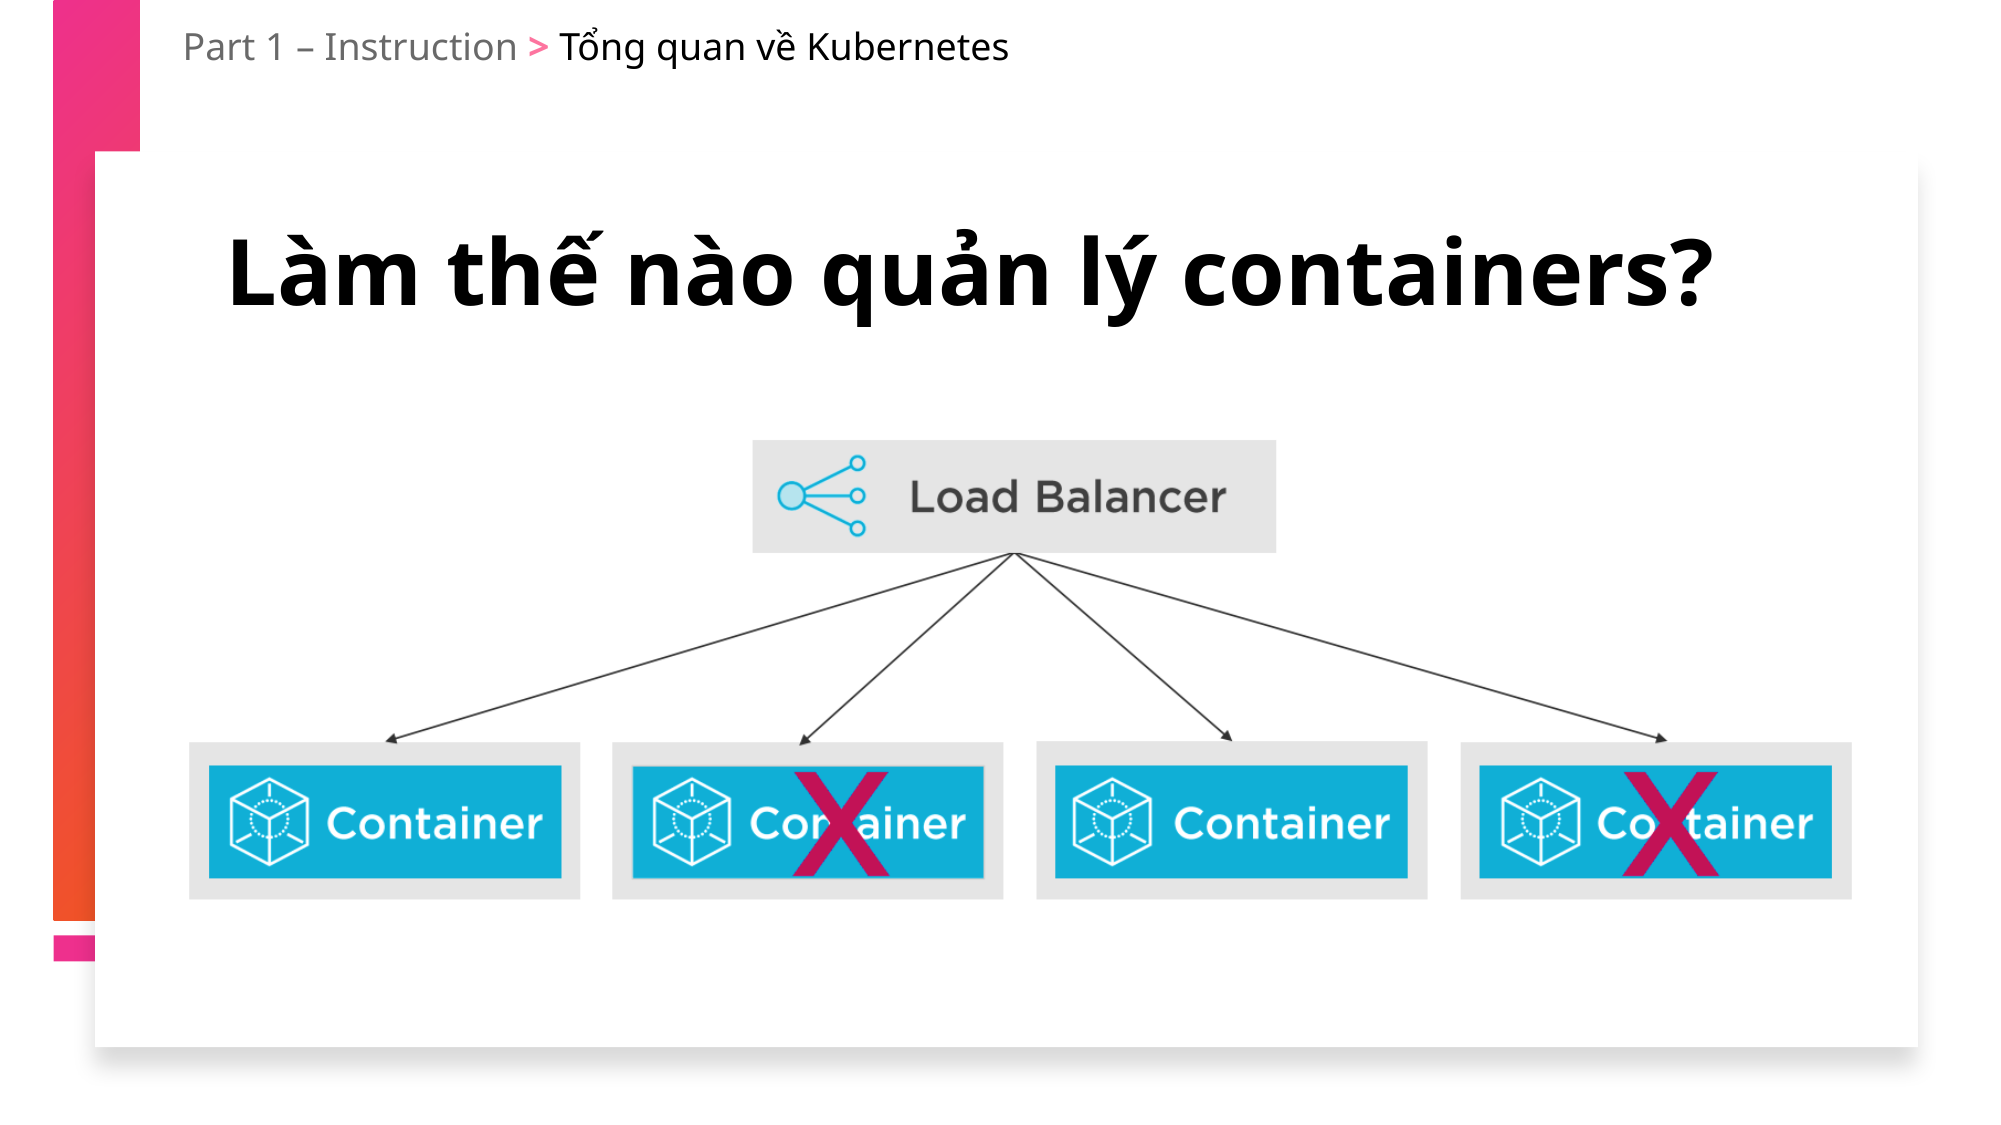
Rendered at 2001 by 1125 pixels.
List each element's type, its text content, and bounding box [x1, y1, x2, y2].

text_box [94, 150, 1919, 1048]
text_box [0, 437, 155, 524]
text_box Part 1 – Instruction > Tổng quan về Kubernetes [167, 15, 1026, 75]
picture [155, 408, 1885, 936]
text_box Làm thế nào quản lý containers? [210, 203, 1827, 333]
